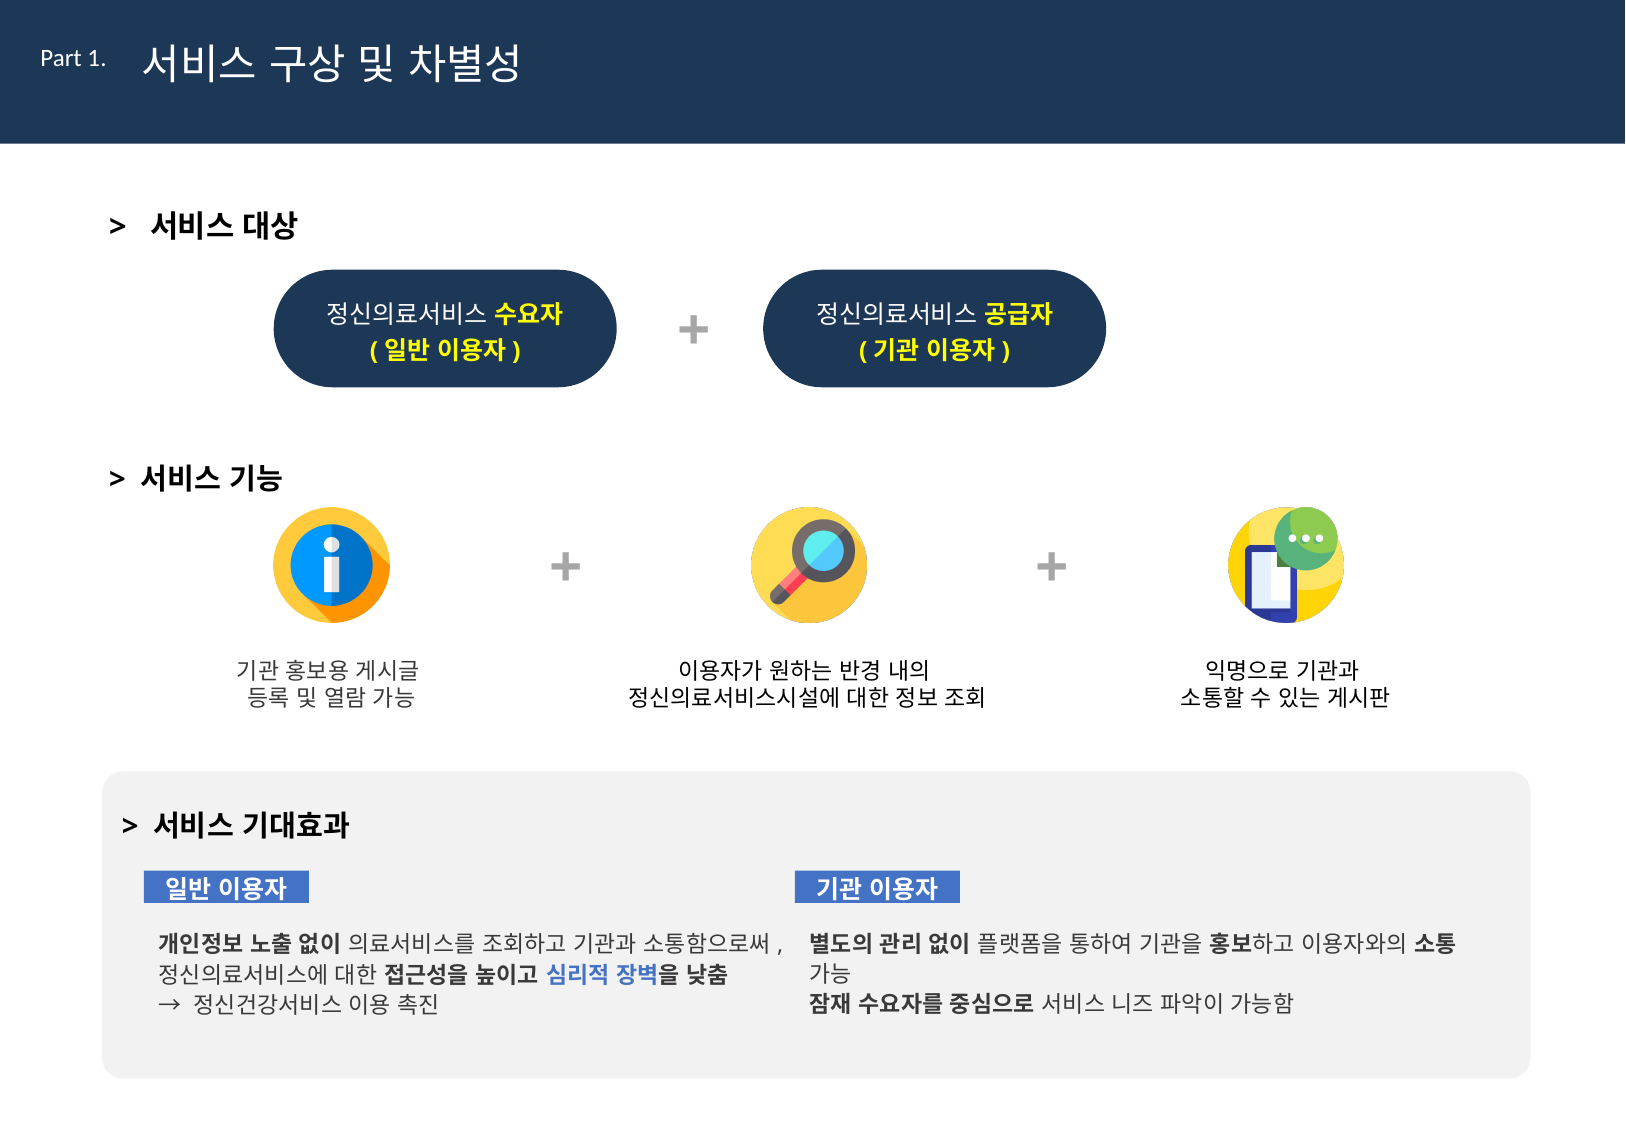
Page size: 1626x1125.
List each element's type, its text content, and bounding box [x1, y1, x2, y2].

text_box 익명으로 기관과 소통할 수 있는 게시판 [1082, 648, 1490, 719]
text_box 별도의 관리 없이 플랫폼을 통하여 기관을 홍보하고 이용자와의 소통 가능 잠재 수요자를 중심으로 서비스 니즈 파악이 가능함 [794, 919, 1489, 1025]
text_box + [535, 522, 598, 607]
picture [750, 507, 867, 623]
text_box > 서비스 기능 [94, 453, 459, 503]
text_box Part 1. [34, 34, 119, 79]
text_box [0, 0, 1625, 144]
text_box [143, 862, 309, 911]
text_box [273, 269, 617, 388]
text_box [763, 269, 1107, 388]
text_box + [662, 285, 726, 370]
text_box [794, 862, 960, 911]
picture [1228, 507, 1344, 623]
text_box 서비스 구상 및 차별성 [127, 30, 569, 96]
text_box 기관 홍보용 게시글 등록 및 열람 가능 [168, 648, 495, 719]
text_box 이용자가 원하는 반경 내의 정신의료서비스시설에 대한 정보 조회 [613, 648, 1003, 719]
text_box > 서비스 대상 [94, 200, 386, 252]
text_box > 서비스 기대효과 [107, 799, 920, 850]
text_box [101, 770, 1532, 1080]
picture [273, 507, 390, 623]
text_box + [1020, 522, 1074, 607]
text_box 개인정보 노출 없이 의료서비스를 조회하고 기관과 소통함으로써, 정신의료서비스에 대한 접근성을 높이고 심리적 장벽을 낮춤 → 정신건강서비스 이용 촉진 [143, 919, 795, 1026]
